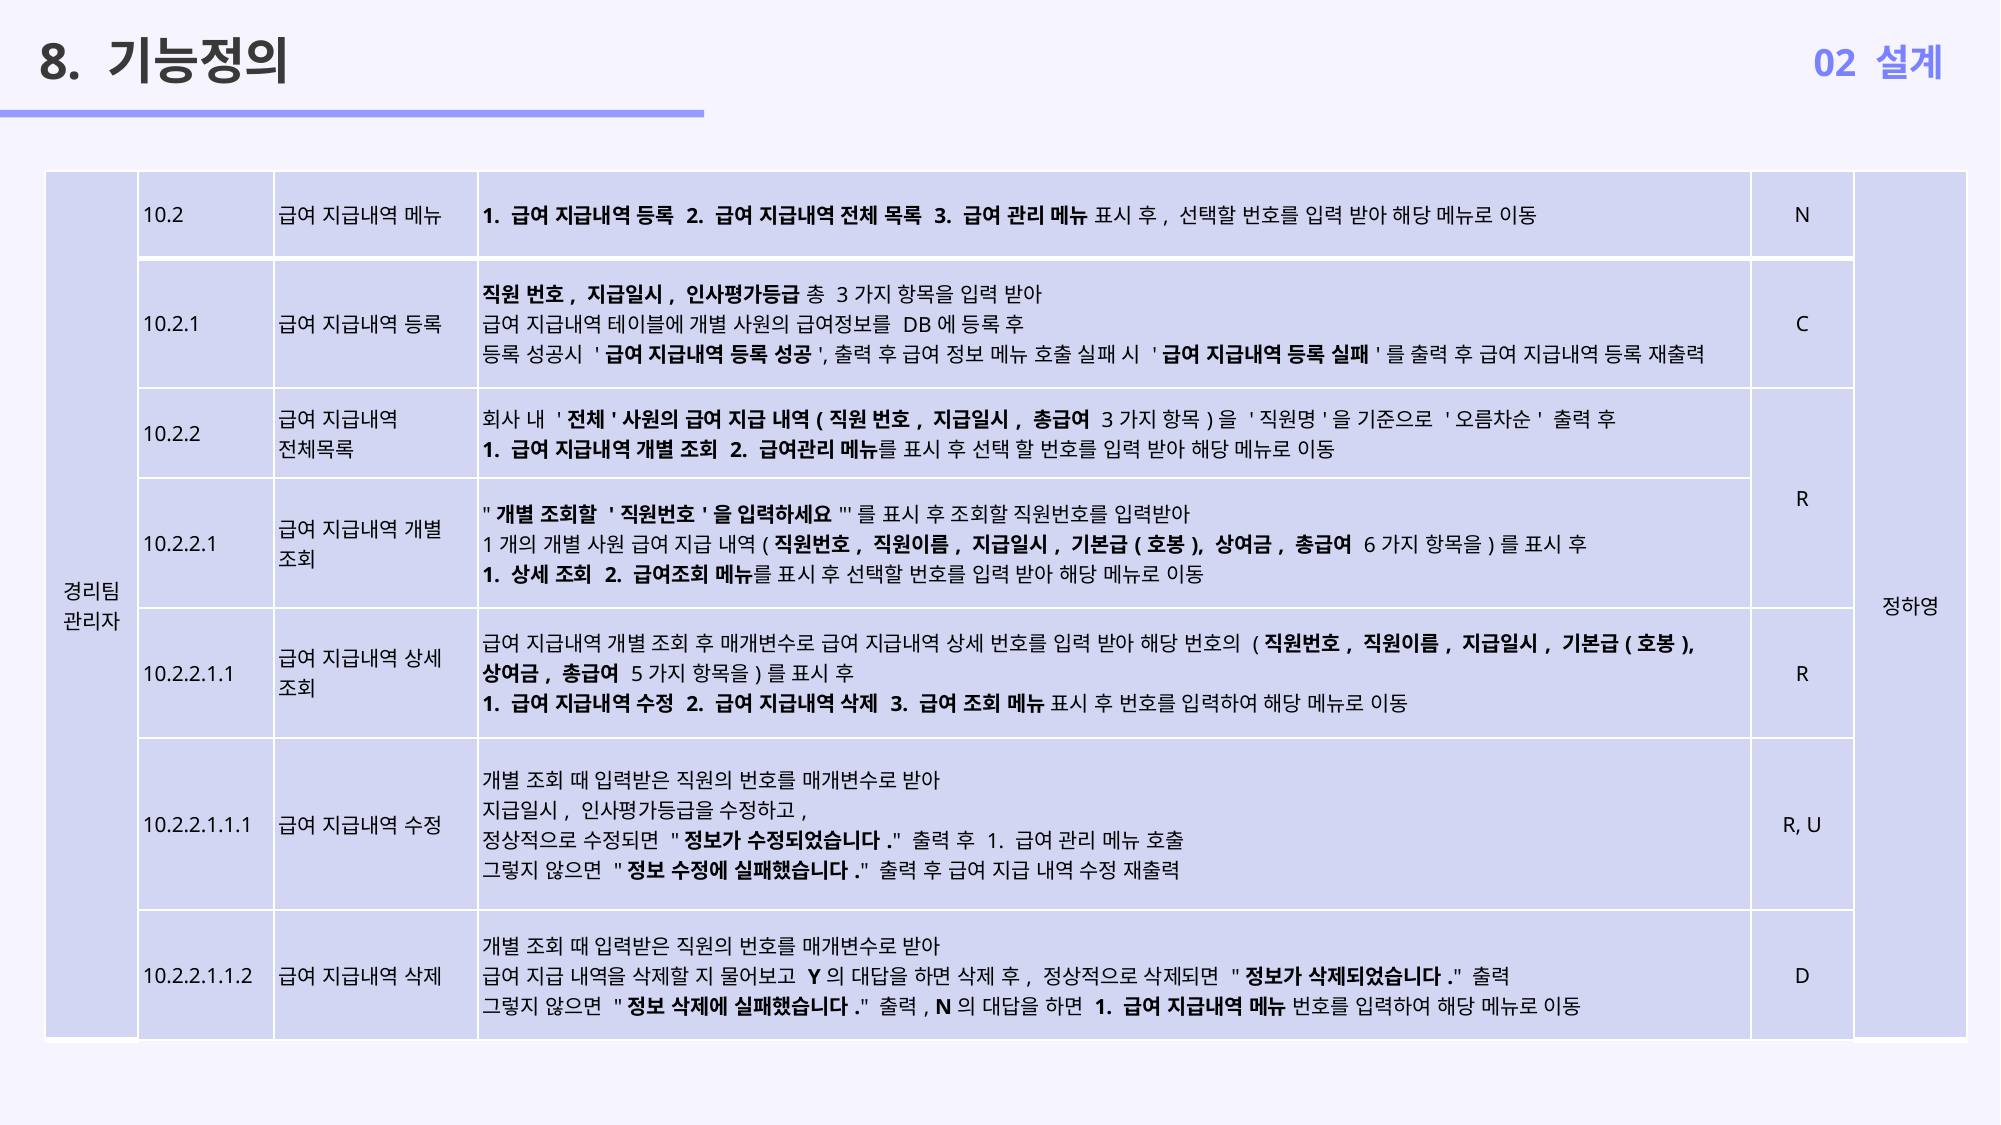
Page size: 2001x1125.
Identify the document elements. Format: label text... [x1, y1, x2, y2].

text_box 02 설계 [1509, 32, 1959, 92]
table_cell 회사 내 '전체'사원의 급여 지급 내역(직원 번호, 지급일시, 총급여 3가지 항목)을 '직원명'을 기준으로 '오름차순' 출력 후 1. 급여 지급내역 개별 조회 2. 급여관리 메뉴를 표시 후 선택 할 번호를 입력 받아 해당 메뉴로 이동 [479, 389, 1750, 477]
table_header 1. 급여 지급내역 등록 2. 급여 지급내역 전체 목록 3. 급여 관리 메뉴 표시 후, 선택할 번호를 입력 받아 해당 메뉴로 이동 [479, 172, 1750, 256]
text_box [0, 109, 705, 118]
table_header 정하영 [1855, 172, 1966, 1037]
table_cell R, U [1752, 739, 1853, 909]
table_cell 직원 번호, 지급일시, 인사평가등급 총 3가지 항목을 입력 받아 급여 지급내역 테이블에 개별 사원의 급여정보를 DB에 등록 후 등록 성공시 '급여 지급내역 등록 성공',출력 후 급여 정보 메뉴 호출 실패 시 '급여 지급내역 등록 실패'를 출력 후 급여 지급내역 등록 재출력 [479, 261, 1750, 387]
table_cell 10.2.2.1 [139, 479, 273, 607]
table_cell 10.2.2.1.1.1 [139, 739, 273, 909]
table_cell "개별 조회할 '직원번호'을 입력하세요"'를 표시 후 조회할 직원번호를 입력받아 1개의 개별 사원 급여 지급 내역(직원번호, 직원이름, 지급일시, 기본급(호봉), 상여금, 총급여 6가지 항목을)를 표시 후 1. 상세 조회 2. 급여조회 메뉴를 표시 후 선택할 번호를 입력 받아 해당 메뉴로 이동 [479, 479, 1750, 607]
table_cell R [1752, 389, 1853, 607]
table_cell 개별 조회 때 입력받은 직원의 번호를 매개변수로 받아 급여 지급 내역을 삭제할 지 물어보고 Y의 대답을 하면 삭제 후, 정상적으로 삭제되면 "정보가 삭제되었습니다." 출력 그렇지 않으면 "정보 삭제에 실패했습니다." 출력, N의 대답을 하면 1. 급여 지급내역 메뉴 번호를 입력하여 해당 메뉴로 이동 [479, 911, 1750, 1039]
table_cell 10.2.2.1.1 [139, 609, 273, 737]
table_cell 10.2.2.1.1.2 [139, 911, 273, 1039]
table_cell 급여 지급내역 상세 조회 [275, 609, 477, 737]
table_header 급여 지급내역 메뉴 [275, 172, 477, 256]
table_header 10.2 [139, 172, 273, 256]
table_cell 개별 조회 때 입력받은 직원의 번호를 매개변수로 받아 지급일시, 인사평가등급을 수정하고, 정상적으로 수정되면 "정보가 수정되었습니다." 출력 후 1. 급여 관리 메뉴 호출 그렇지 않으면 "정보 수정에 실패했습니다." 출력 후 급여 지급 내역 수정 재출력 [479, 739, 1750, 909]
table_cell 급여 지급내역 수정 [275, 739, 477, 909]
table_cell 급여 지급내역 개별 조회 [275, 479, 477, 607]
table_cell D [1752, 911, 1853, 1039]
table_cell 급여 지급내역 전체목록 [275, 389, 477, 477]
table_cell 급여 지급내역 삭제 [275, 911, 477, 1039]
table_cell 급여 지급내역 개별 조회 후 매개변수로 급여 지급내역 상세 번호를 입력 받아 해당 번호의 (직원번호, 직원이름, 지급일시, 기본급(호봉), 상여금, 총급여 5가지 항목을)를 표시 후 1. 급여 지급내역 수정 2. 급여 지급내역 삭제 3. 급여 조회 메뉴 표시 후 번호를 입력하여 해당 메뉴로 이동 [479, 609, 1750, 737]
table_header N [1752, 172, 1853, 256]
text_box 8. 기능정의 [24, 22, 618, 98]
table_cell C [1752, 261, 1853, 387]
table_cell 10.2.1 [139, 261, 273, 387]
table_cell 급여 지급내역 등록 [275, 261, 477, 387]
table_header 경리팀 관리자 [46, 172, 137, 1037]
table_cell R [1752, 609, 1853, 737]
table_cell 10.2.2 [139, 389, 273, 477]
